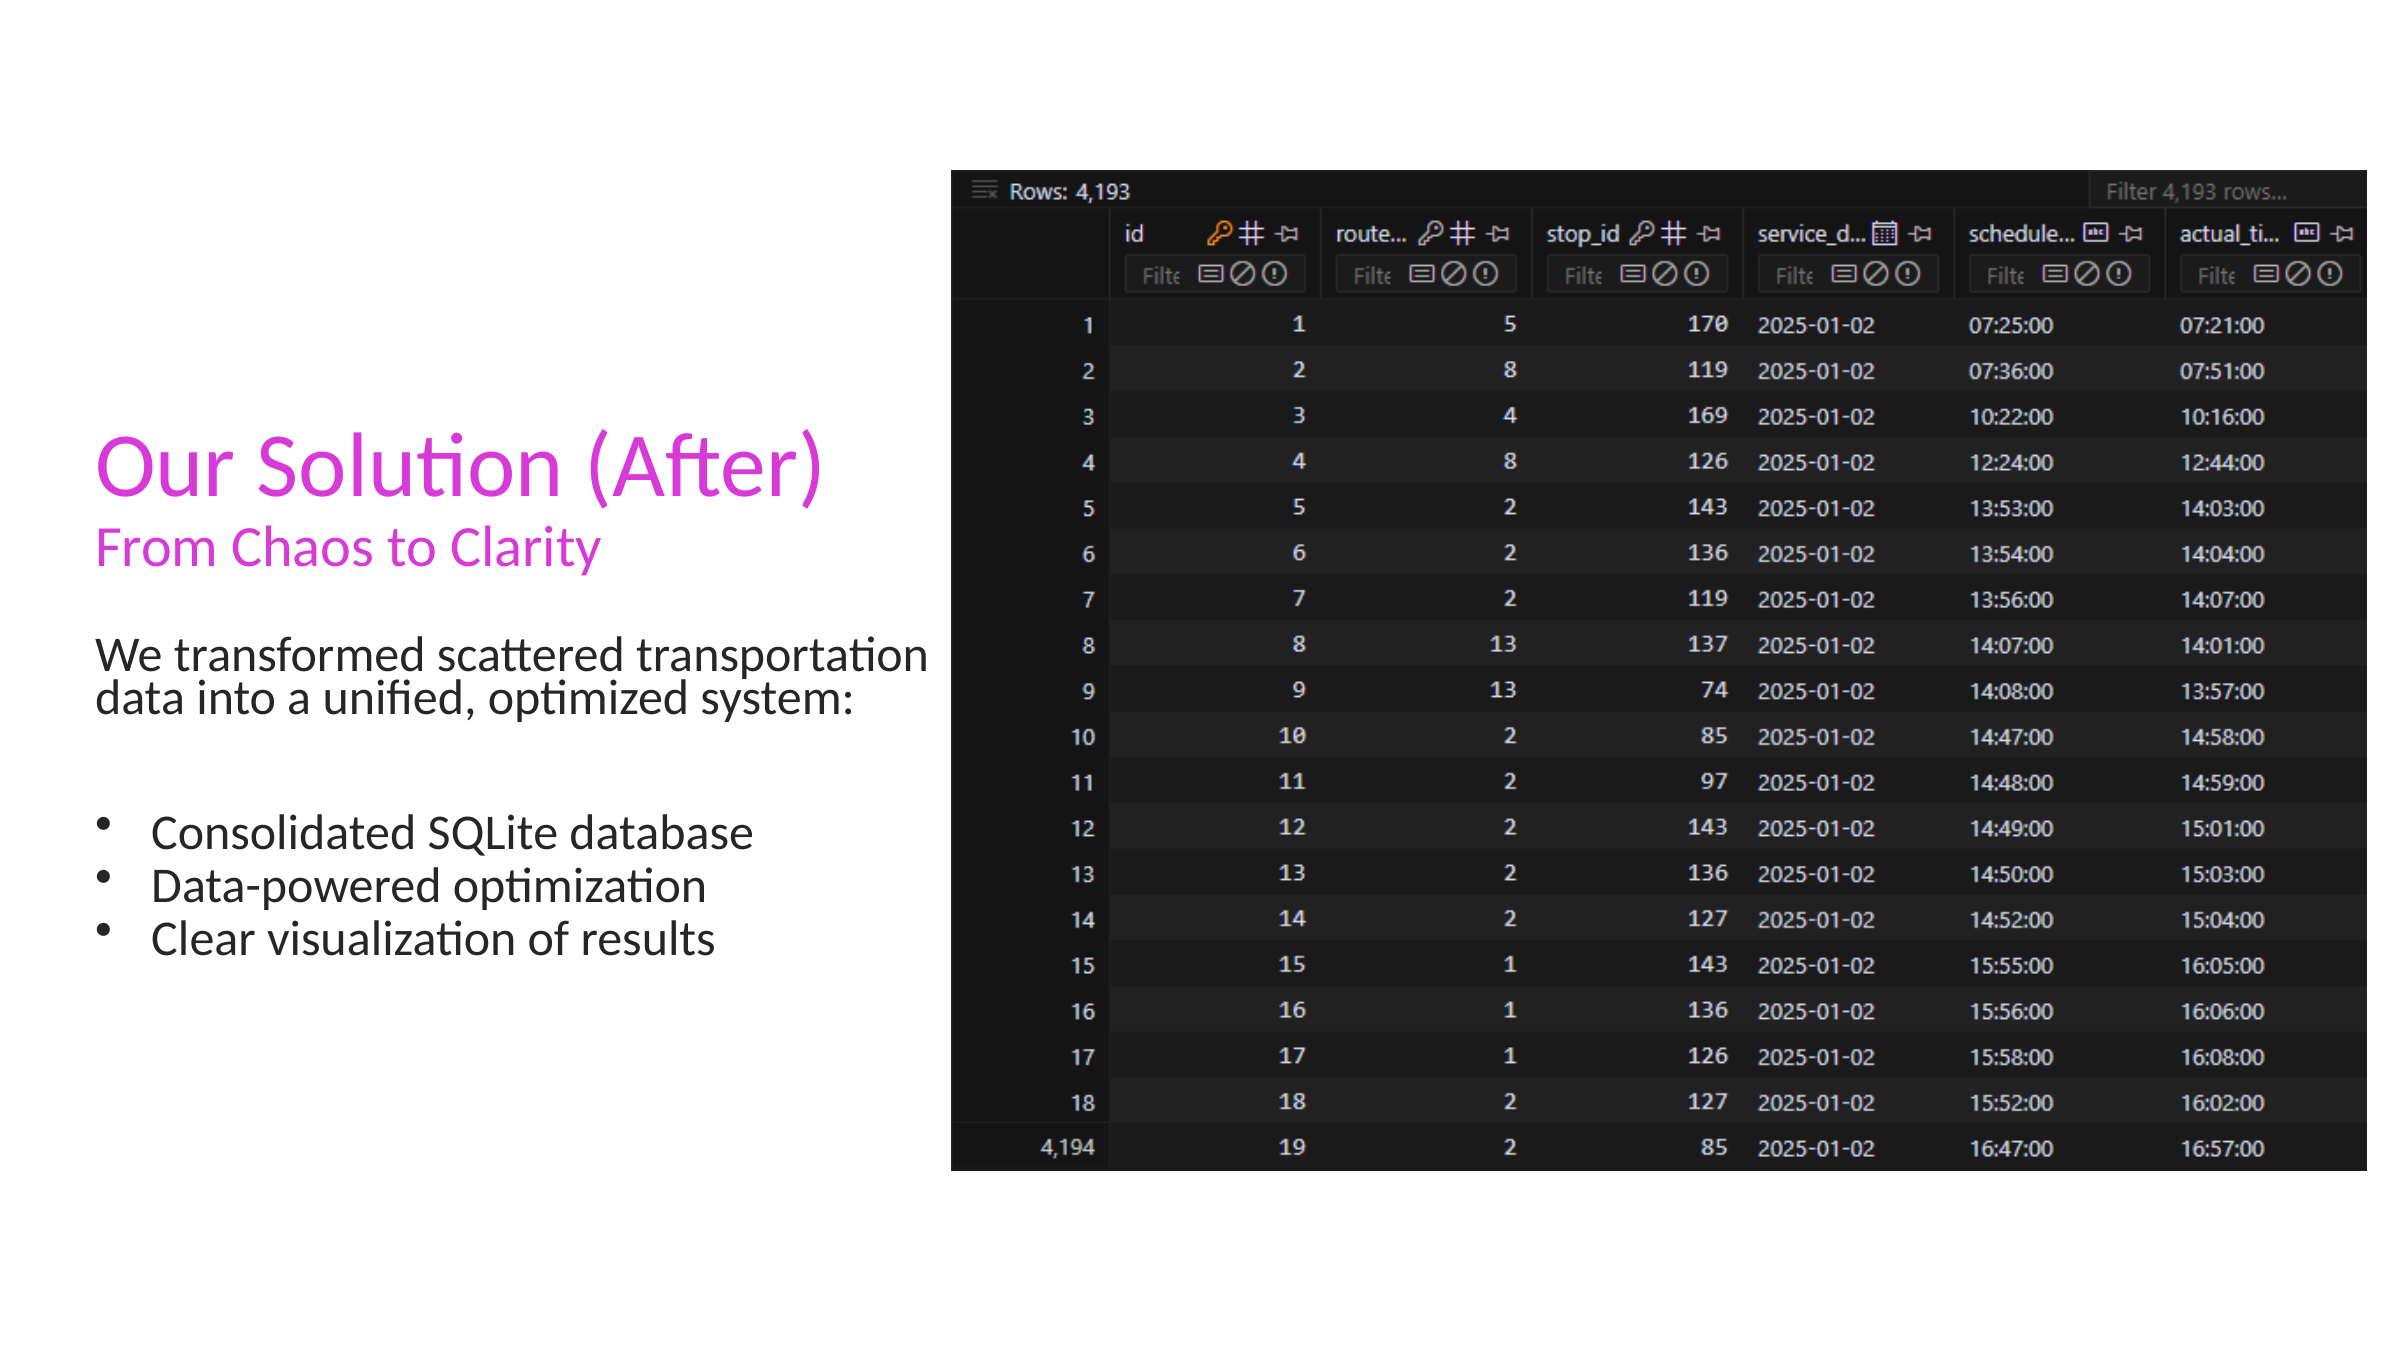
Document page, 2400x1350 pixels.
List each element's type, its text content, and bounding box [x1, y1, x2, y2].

text_box From Chaos to Clarity [94, 538, 435, 600]
text_box Our Solution (After) [94, 435, 743, 559]
picture [951, 170, 2367, 1171]
text_box We transformed scattered transportation data into a unified, optimized system: [94, 639, 951, 778]
text_box Consolidated SQLite database [94, 816, 951, 869]
text_box Data-powered optimization [94, 869, 951, 922]
text_box Clear visualization of results [94, 922, 951, 990]
